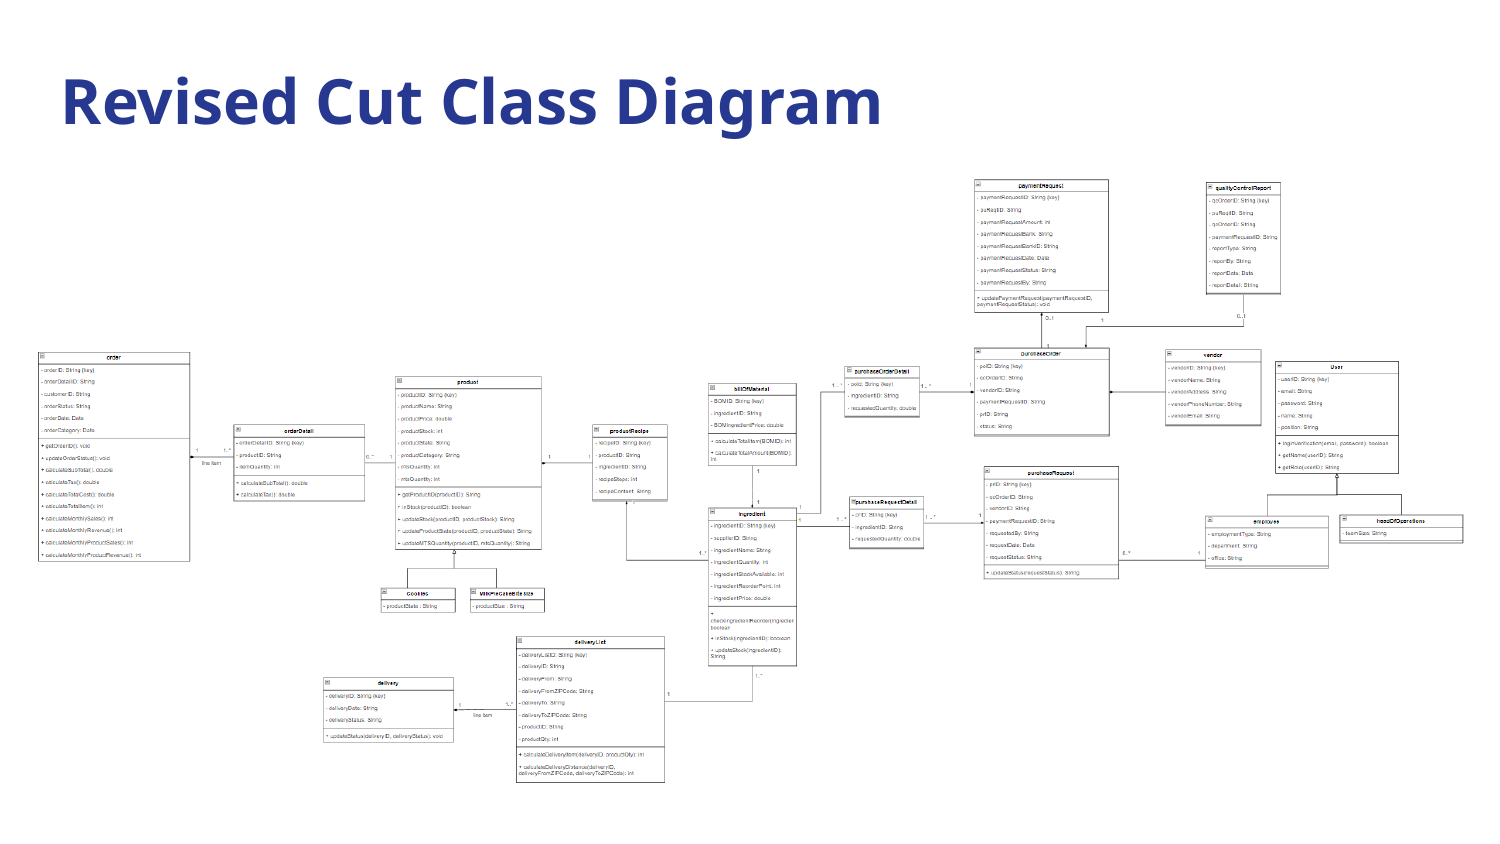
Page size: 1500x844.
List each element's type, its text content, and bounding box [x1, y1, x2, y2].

text_box Revised Cut Class Diagram [45, 46, 912, 152]
picture [24, 161, 1476, 788]
